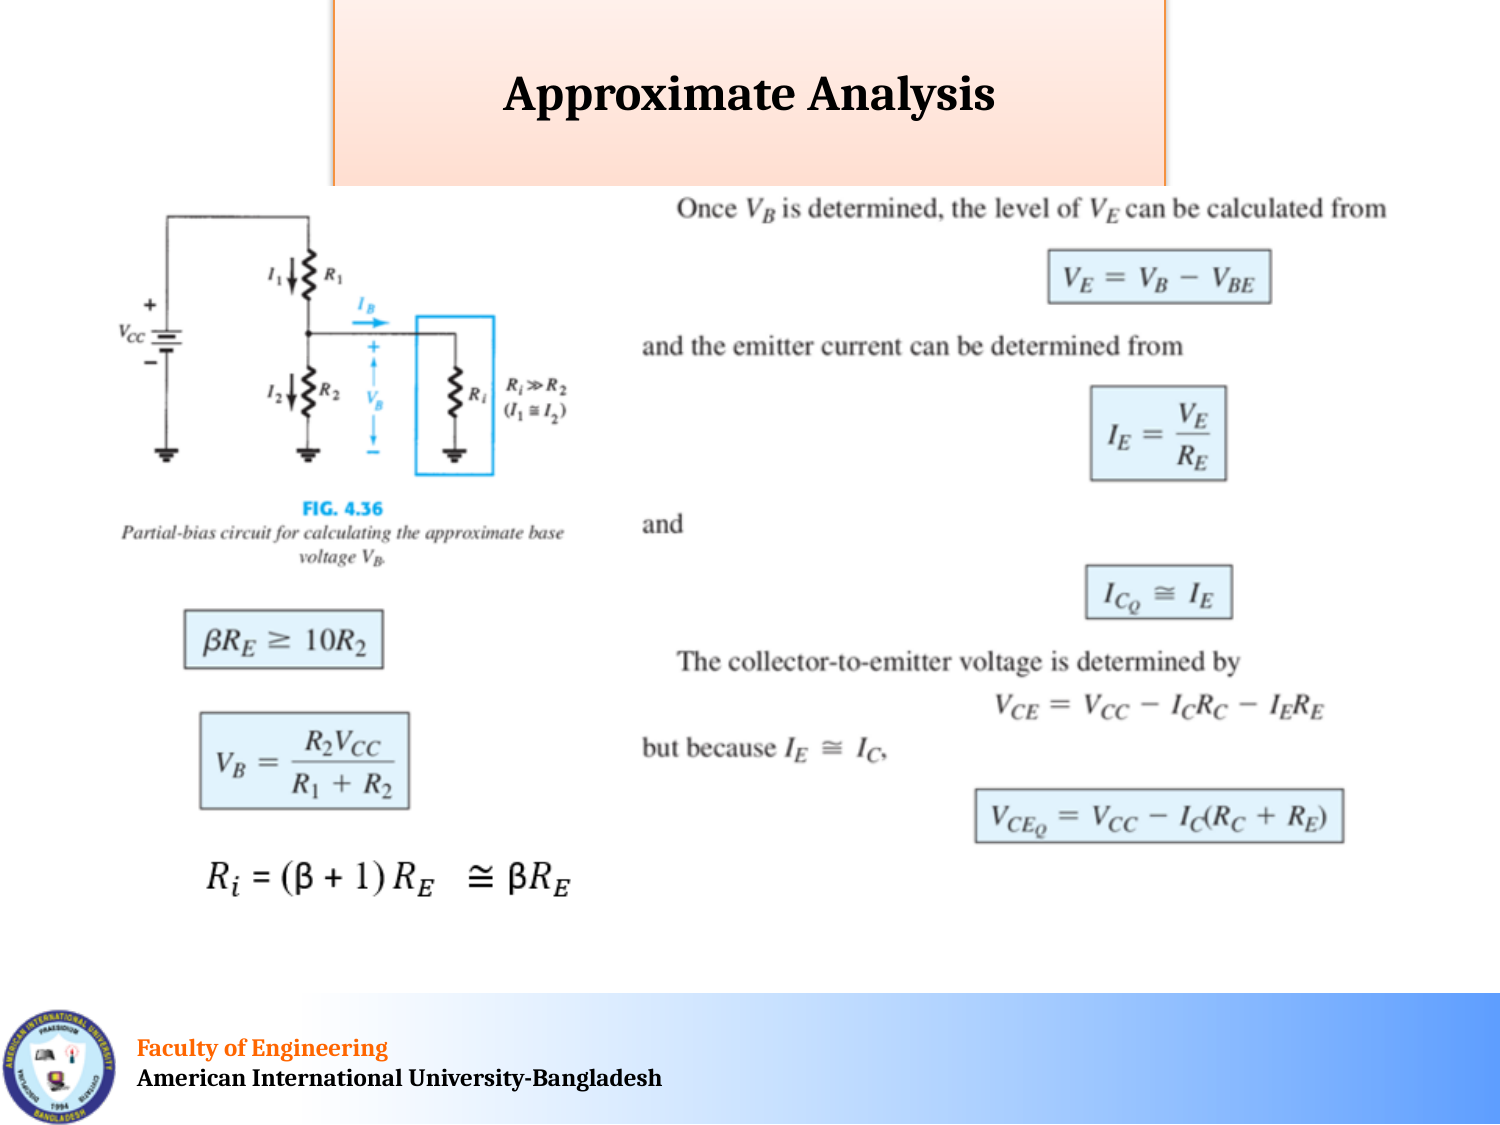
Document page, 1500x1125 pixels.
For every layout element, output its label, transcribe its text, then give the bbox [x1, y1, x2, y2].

picture [91, 186, 1409, 939]
picture [0, 1007, 119, 1125]
title Approximate Analysis [333, 0, 1166, 185]
